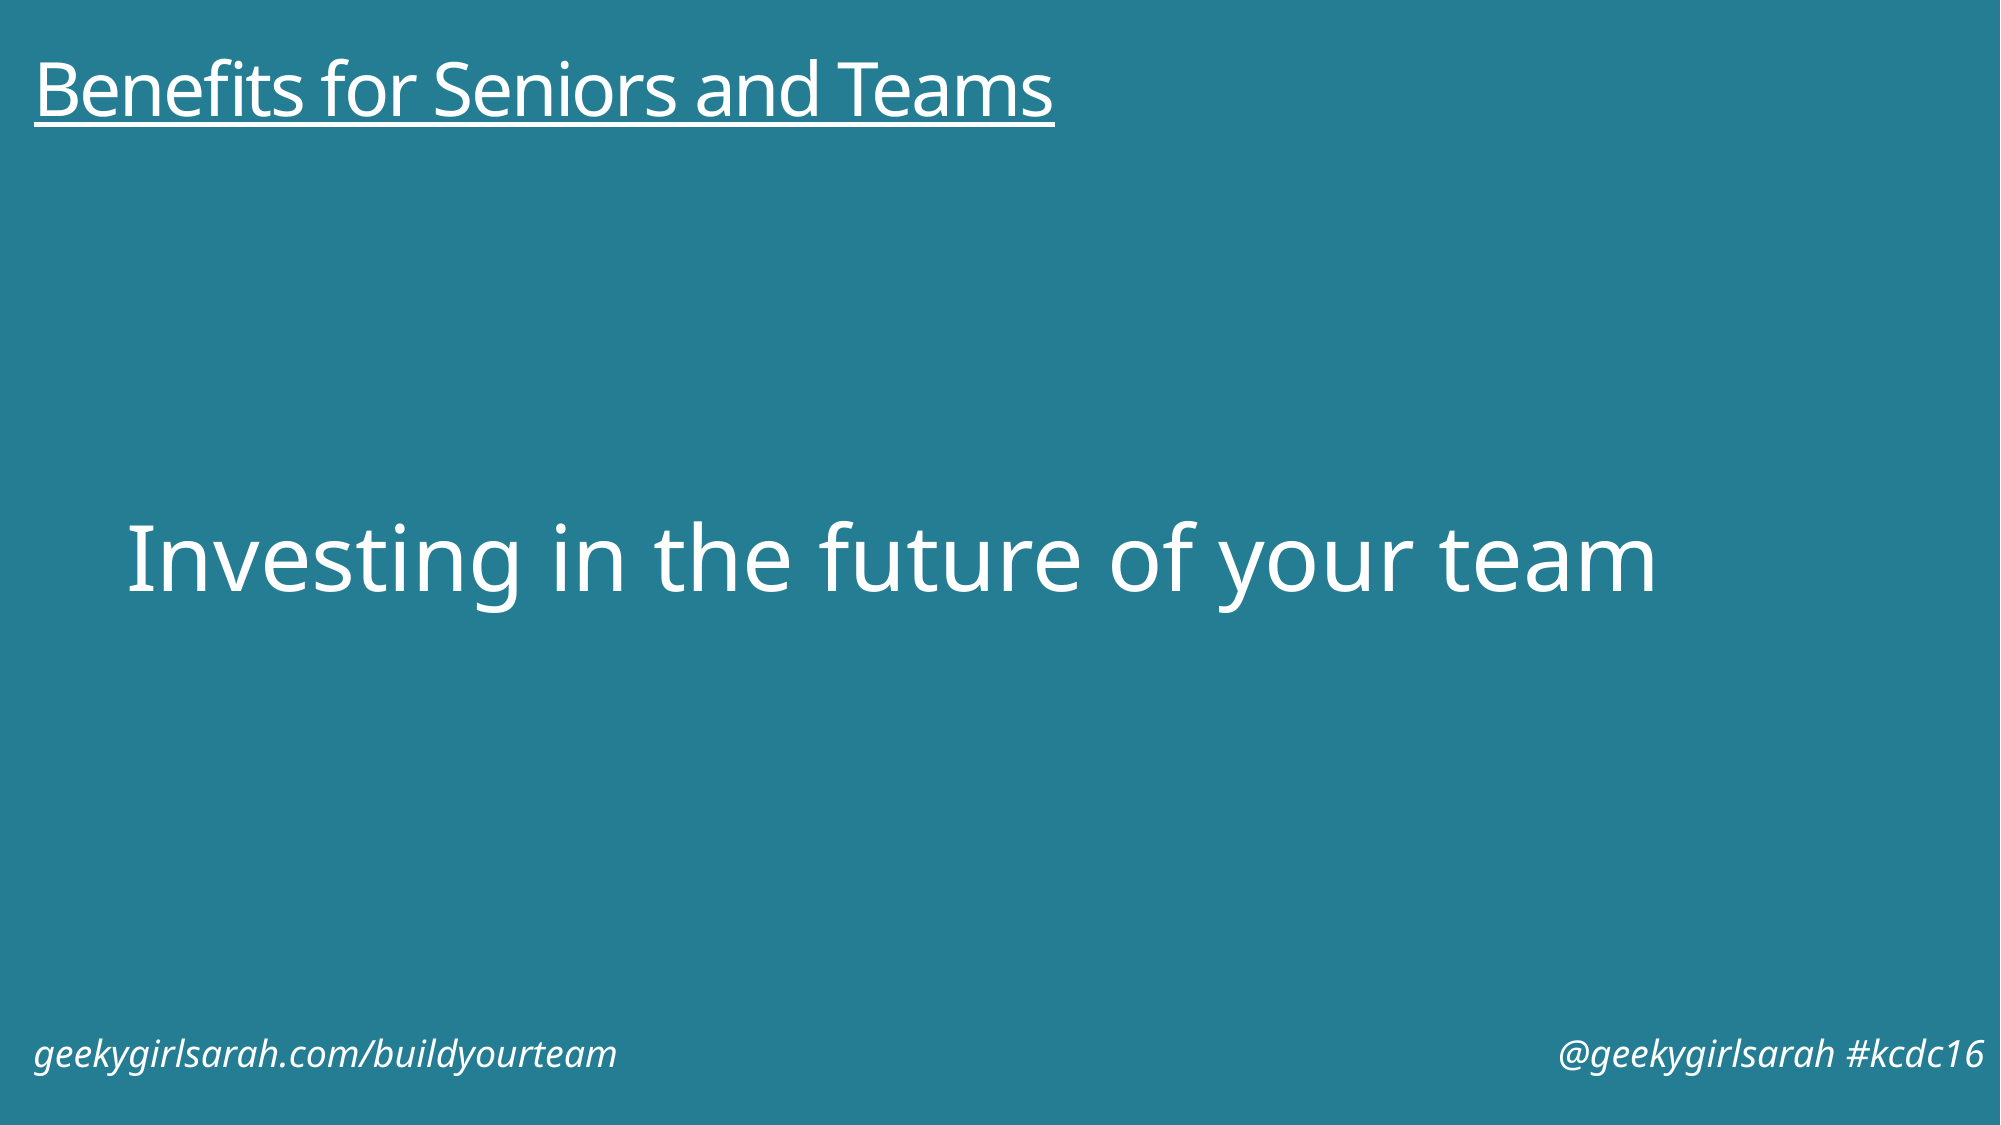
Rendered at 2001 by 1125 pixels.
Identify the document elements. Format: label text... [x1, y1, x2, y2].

title Benefits for Seniors and Teams [18, 6, 1875, 180]
list Investing in the future of your team [111, 179, 1876, 948]
